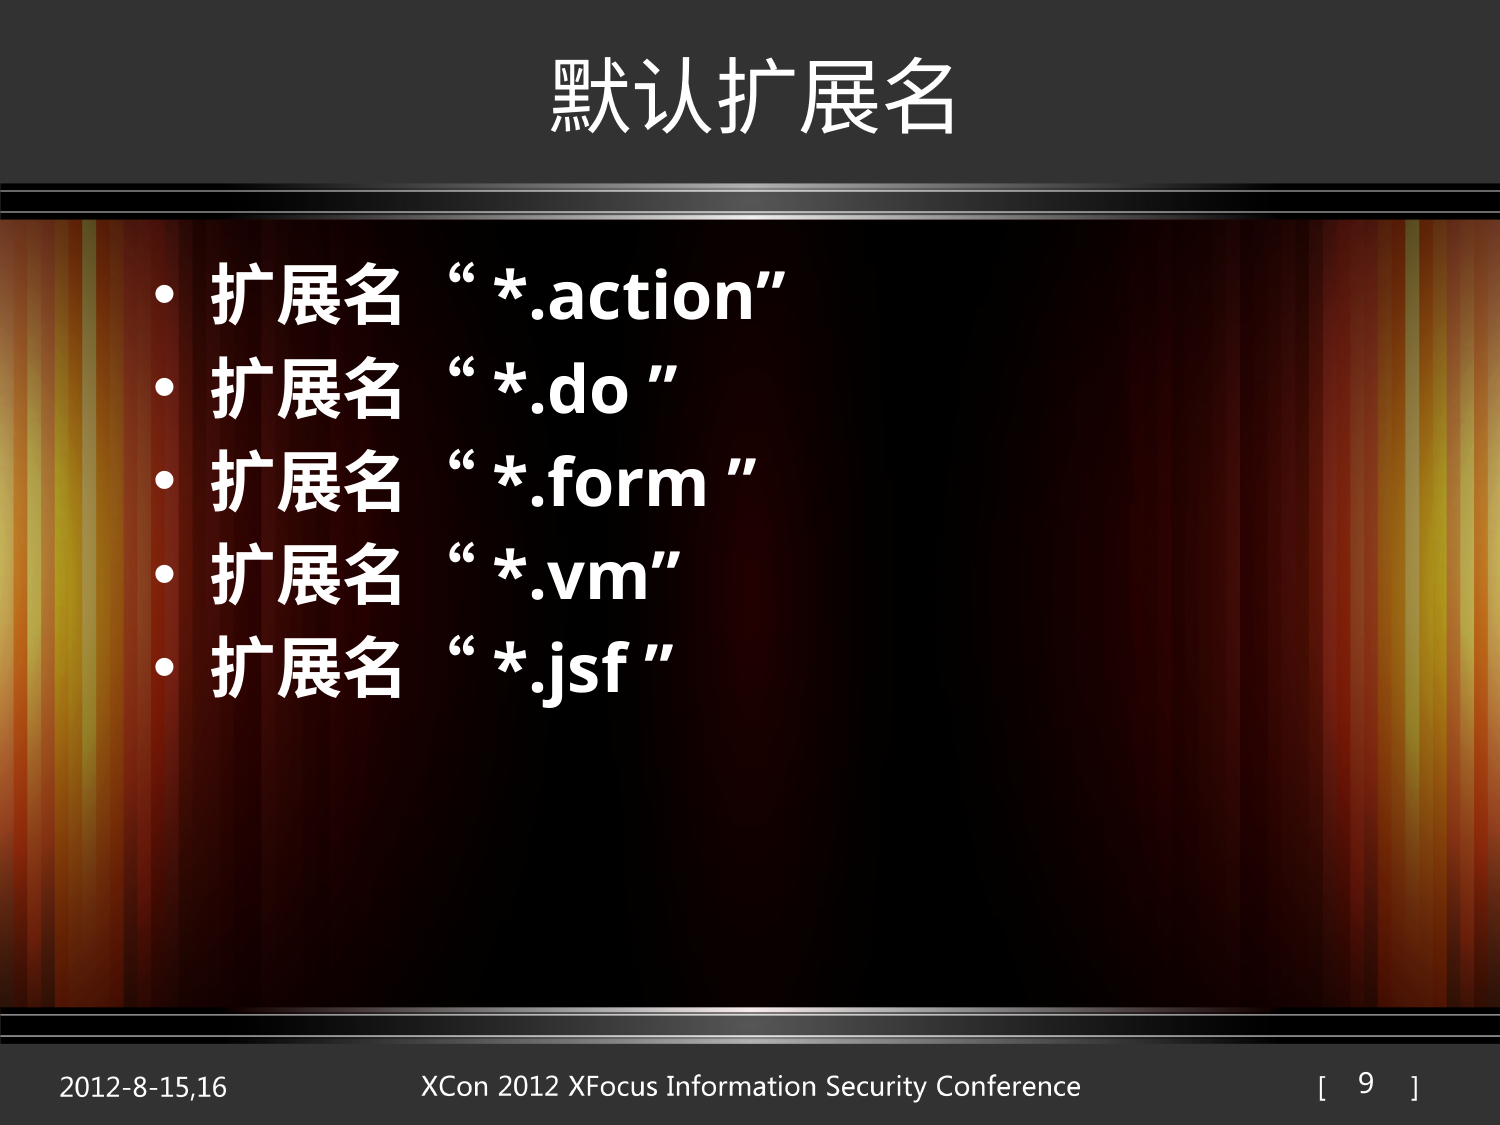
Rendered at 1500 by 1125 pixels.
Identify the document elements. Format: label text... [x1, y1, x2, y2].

title 默认扩展名 [138, 0, 1376, 188]
list 扩展名“*.action” 扩展名“*.do ” 扩展名“*.form ” 扩展名“*.vm” 扩展名“*.jsf ” [138, 245, 1376, 988]
picture [0, 0, 1500, 1125]
slide_number 9 [1325, 1054, 1408, 1114]
